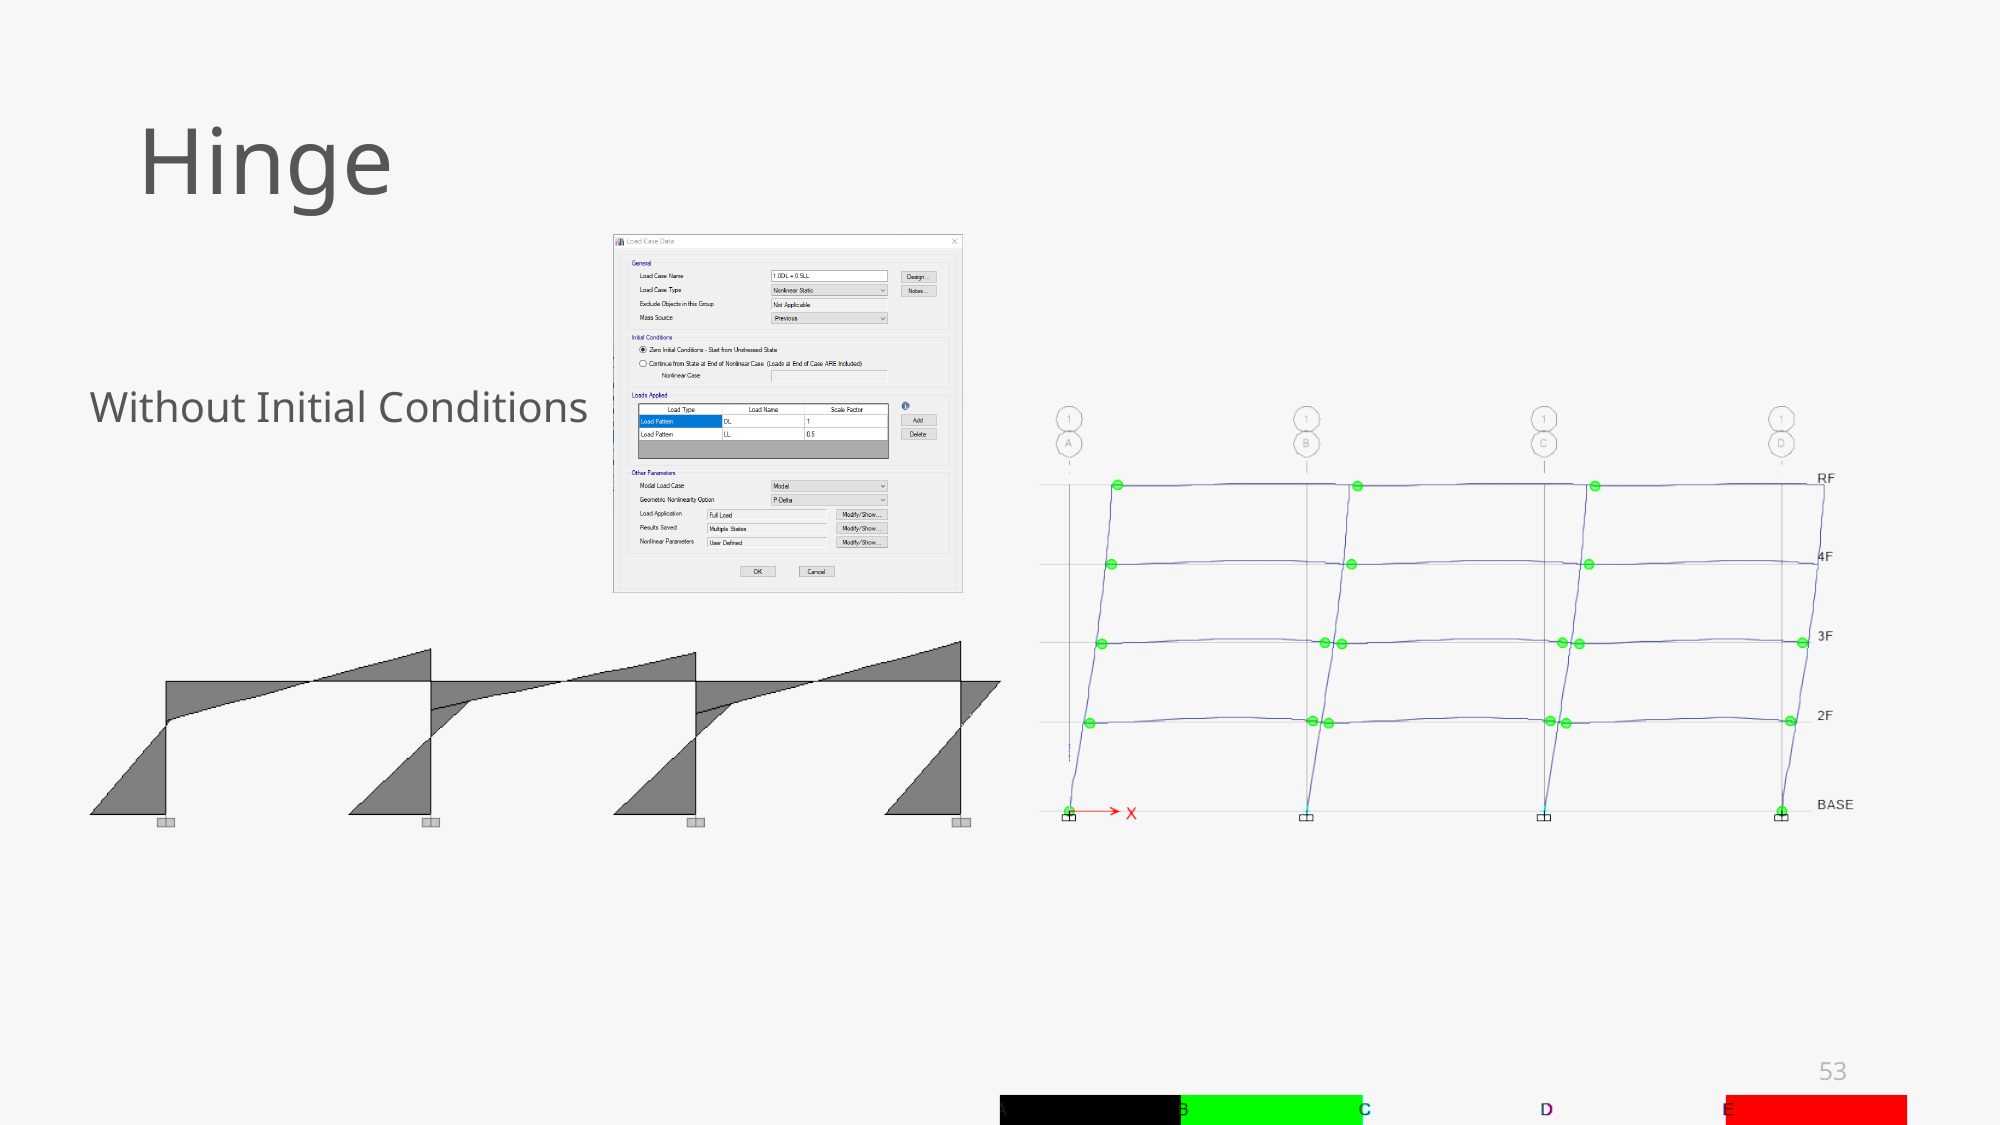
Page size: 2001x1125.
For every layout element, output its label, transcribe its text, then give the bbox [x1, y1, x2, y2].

list Hinge [137, 108, 873, 224]
text_box Without Initial Conditions [89, 363, 604, 438]
picture [0, 234, 1908, 1125]
